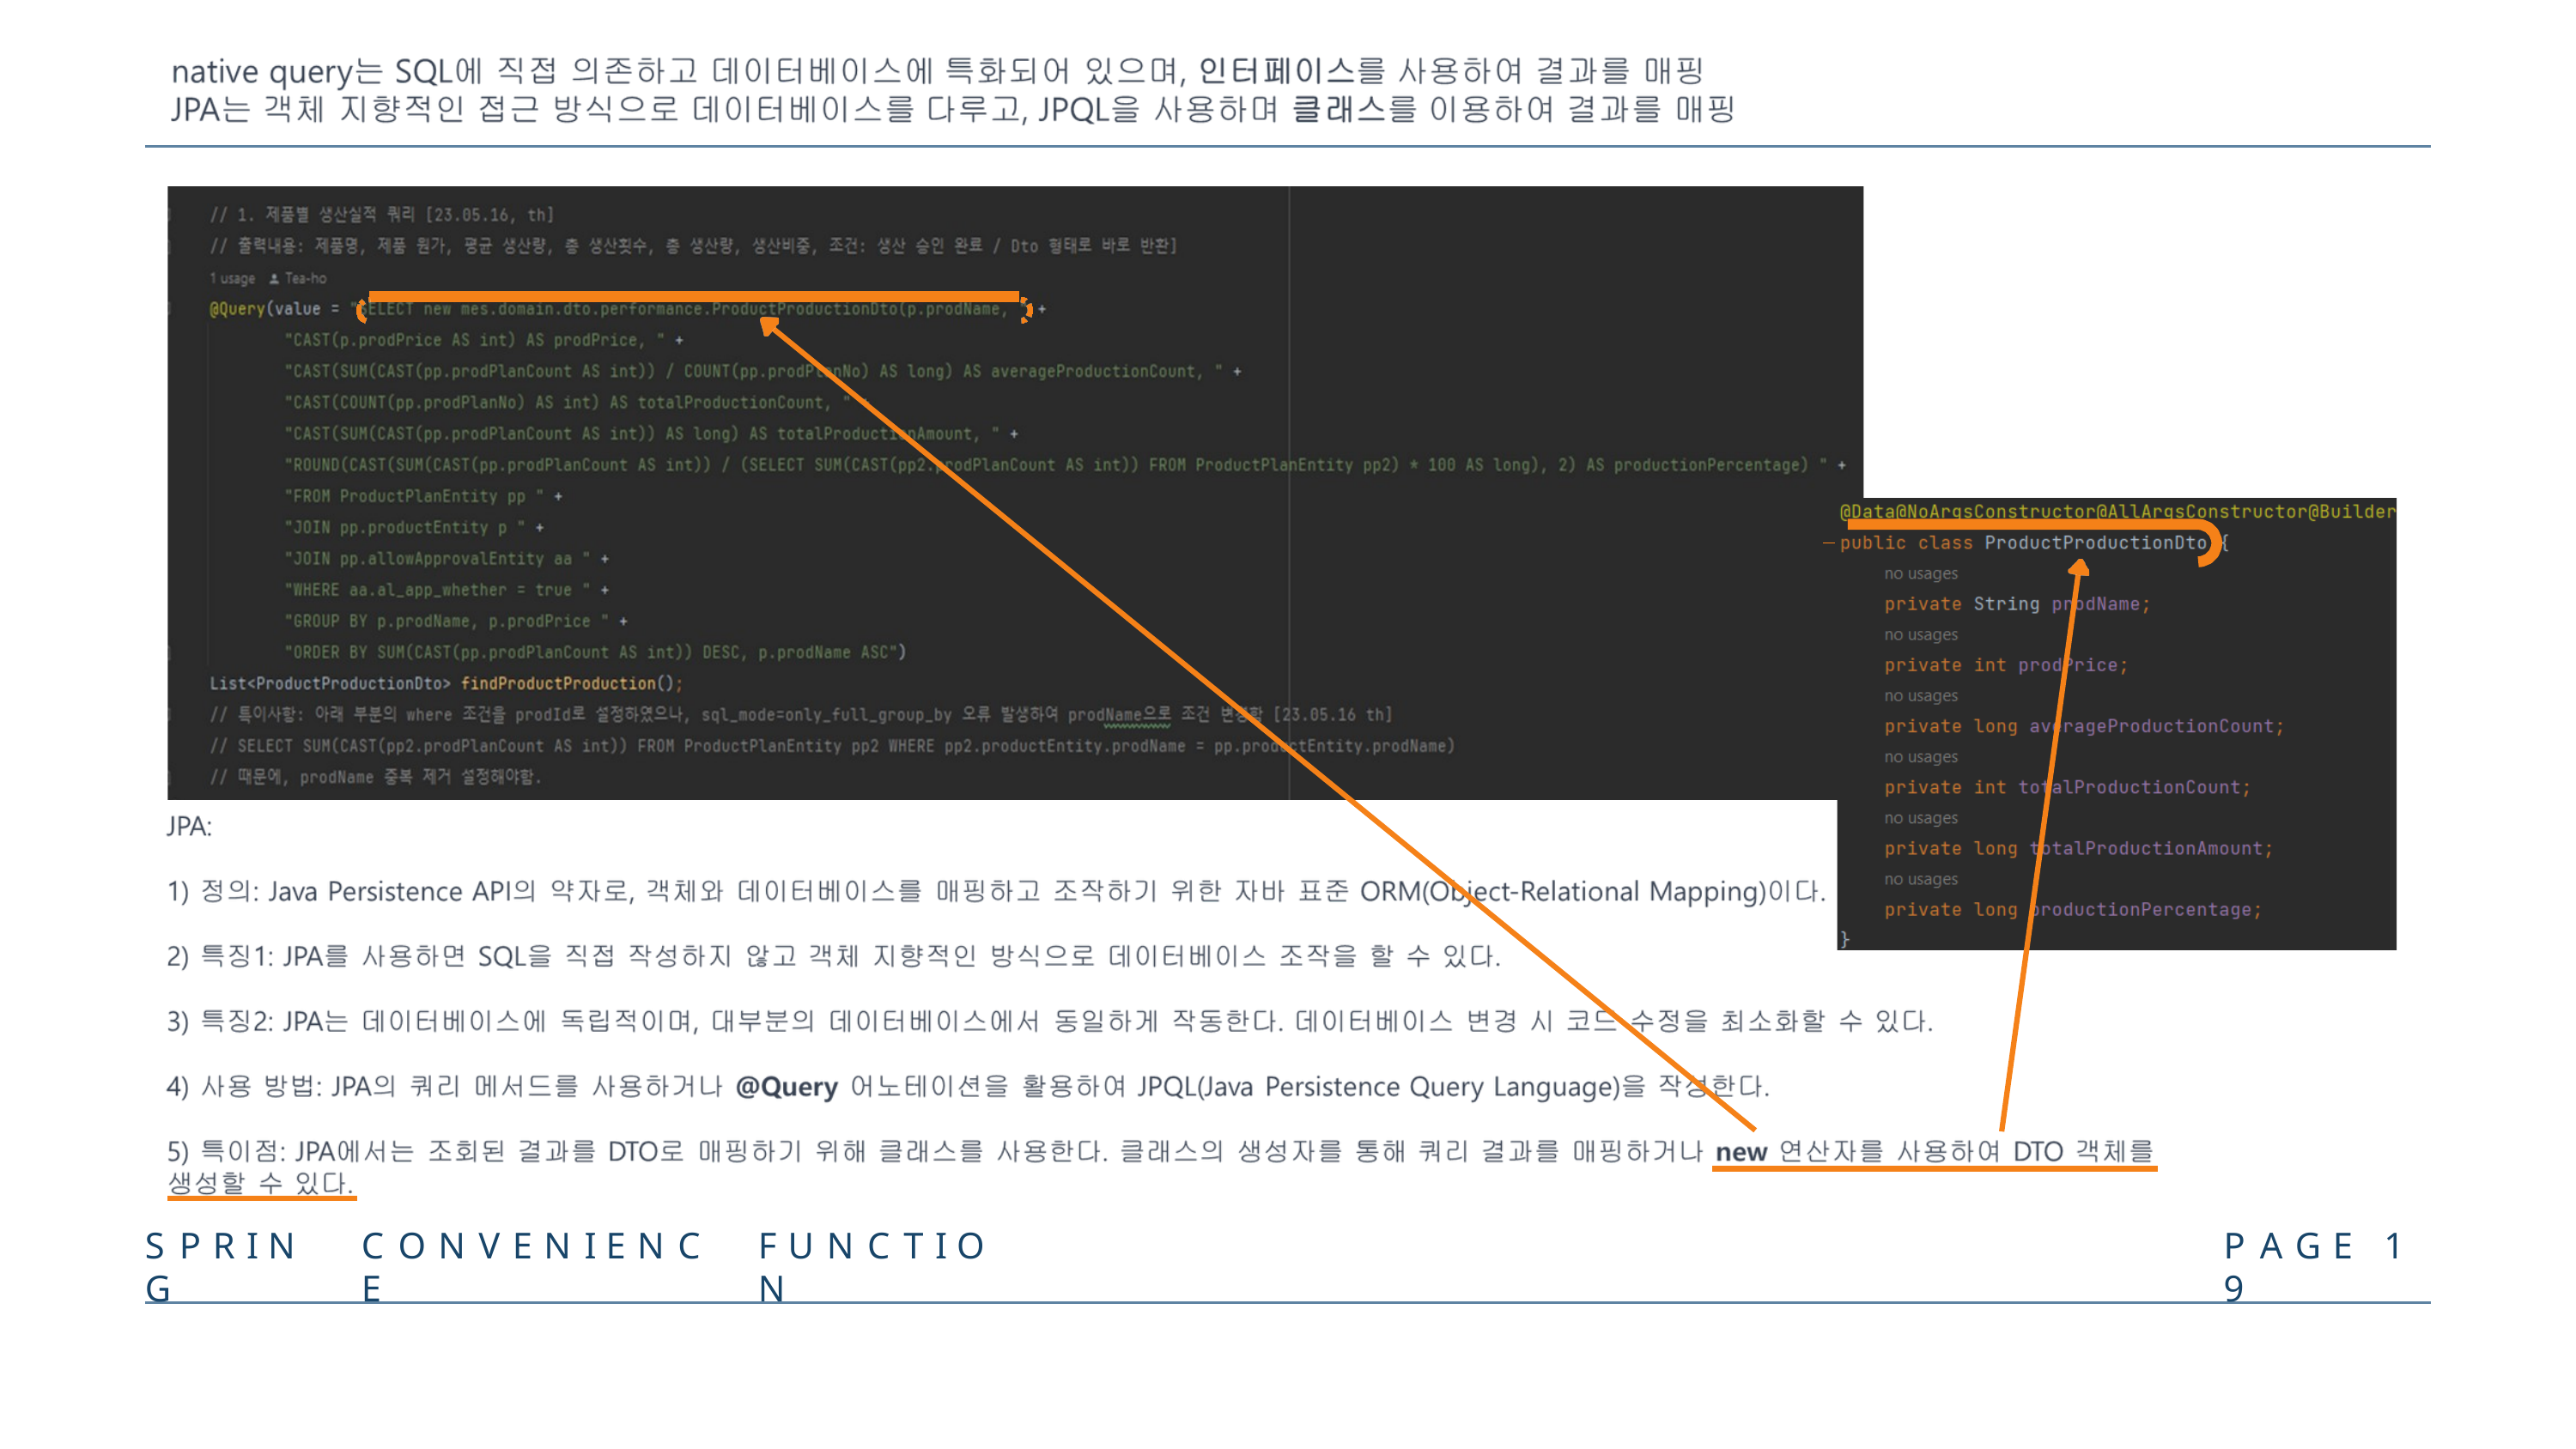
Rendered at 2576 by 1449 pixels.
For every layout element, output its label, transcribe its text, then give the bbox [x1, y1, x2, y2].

text_box P A G E 1 9 [2221, 1221, 2433, 1309]
text_box F U N C T I O N [756, 1221, 1023, 1309]
text_box S P R I N G [143, 1221, 332, 1309]
text_box [151, 801, 2199, 1214]
text_box [151, 39, 2079, 148]
text_box C O N V E N I E N C E [359, 1221, 729, 1309]
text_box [350, 290, 1038, 330]
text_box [1823, 498, 2397, 1135]
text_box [759, 317, 1759, 1134]
text_box [167, 186, 1864, 800]
